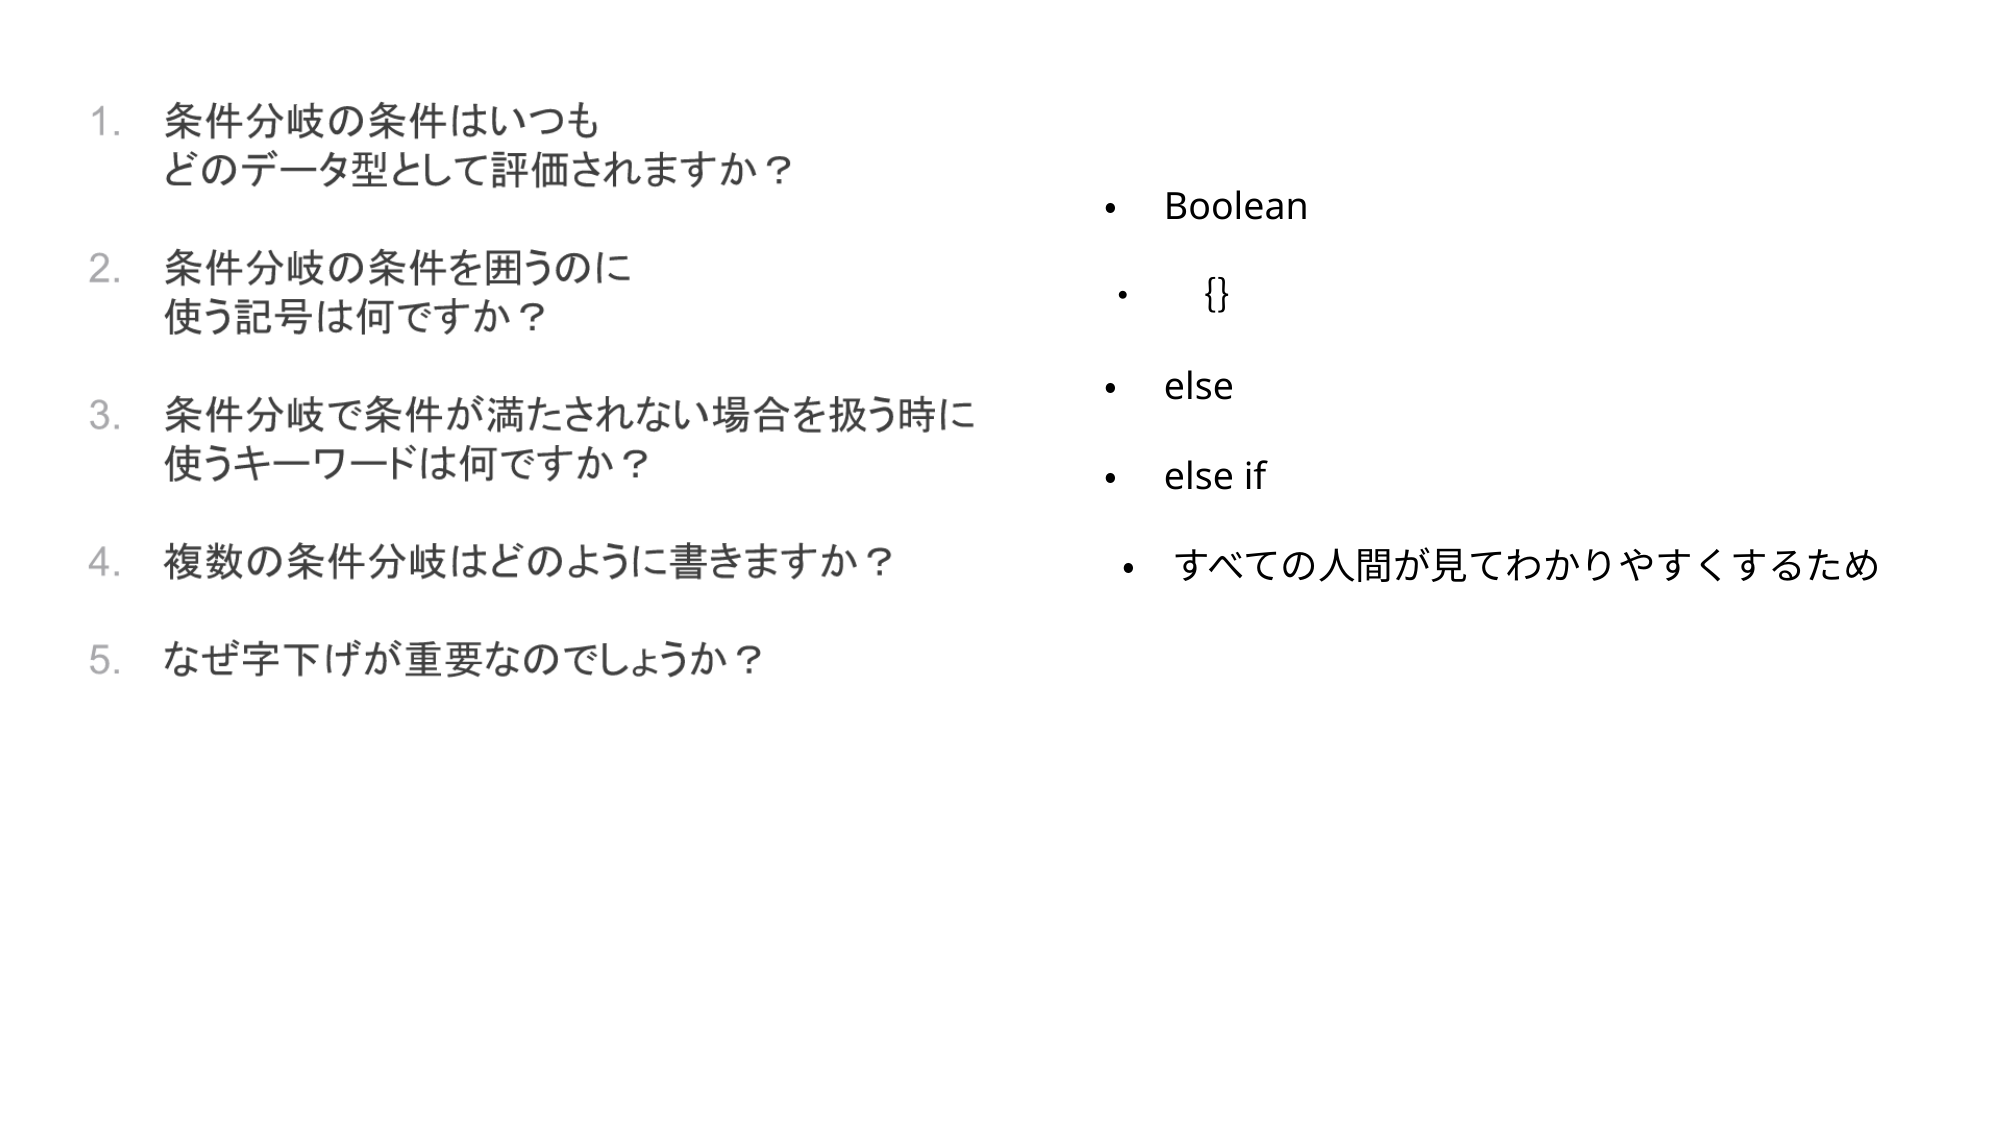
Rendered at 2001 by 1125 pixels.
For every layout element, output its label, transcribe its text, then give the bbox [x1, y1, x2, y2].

picture [44, 78, 1059, 734]
text_box ・ Boolean ・ ｛｝ ・ else ・ else if ・ すべての人間が見てわかりやすくするため [1089, 174, 1930, 640]
